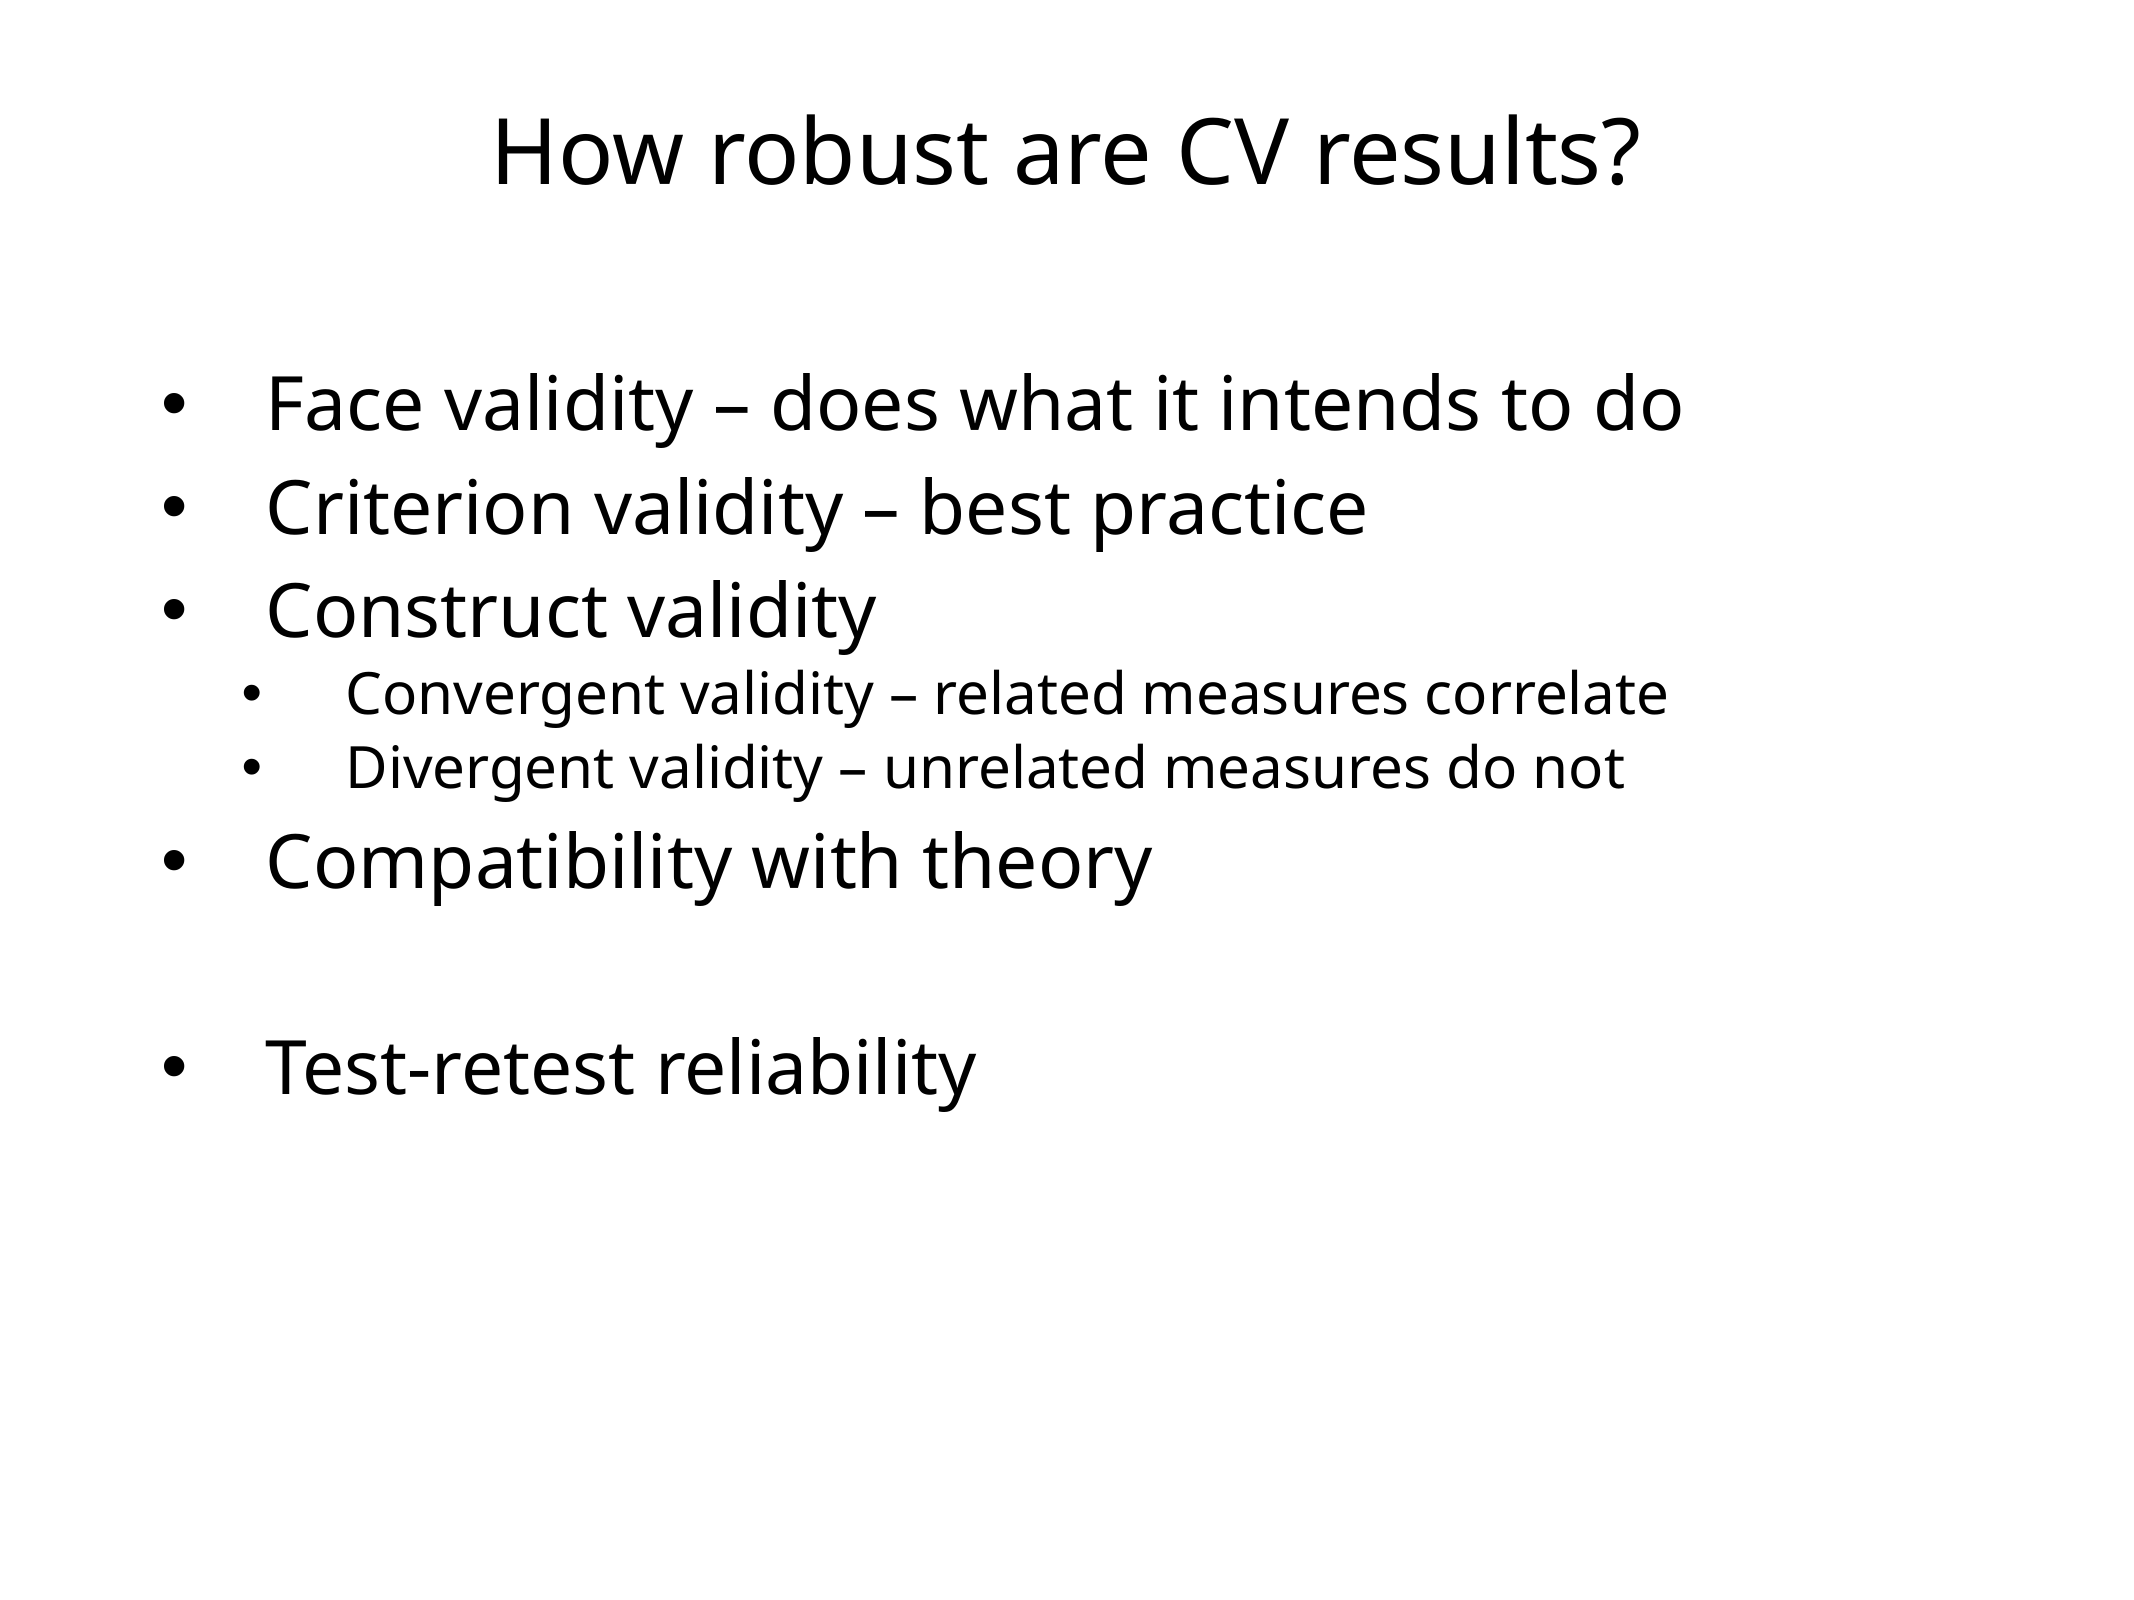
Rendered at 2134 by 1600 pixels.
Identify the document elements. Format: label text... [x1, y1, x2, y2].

title How robust are CV results? [146, 0, 1987, 310]
list Face validity – does what it intends to do Criterion validity – best practice Construct validity Convergent validity – related measures correlate Divergent validity – unrelated measures do not Compatibility with theory Test-retest reliability [146, 358, 1987, 1374]
